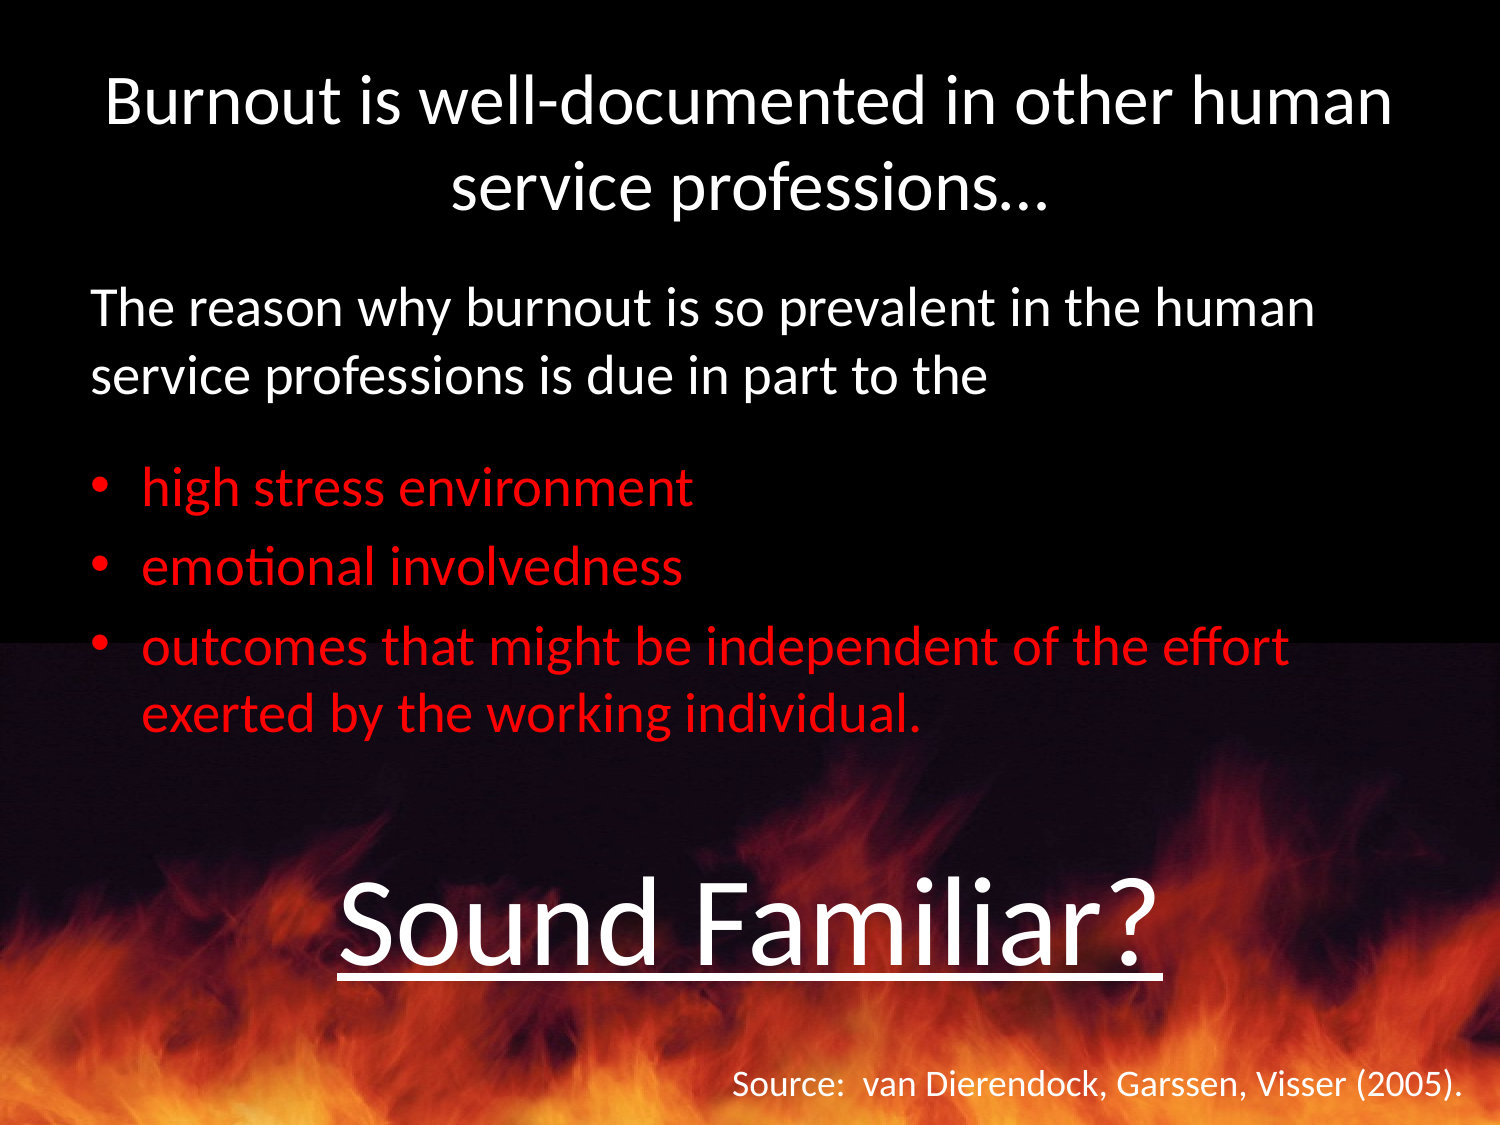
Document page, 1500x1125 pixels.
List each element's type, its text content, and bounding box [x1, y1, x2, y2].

list The reason why burnout is so prevalent in the human service professions is due in part to the high stress environment emotional involvedness outcomes that might be independent of the effort exerted by the working individual. Sound Familiar? [75, 262, 1425, 641]
title Burnout is well-documented in other human service professions… [75, 45, 1425, 233]
picture [0, 643, 1500, 1125]
